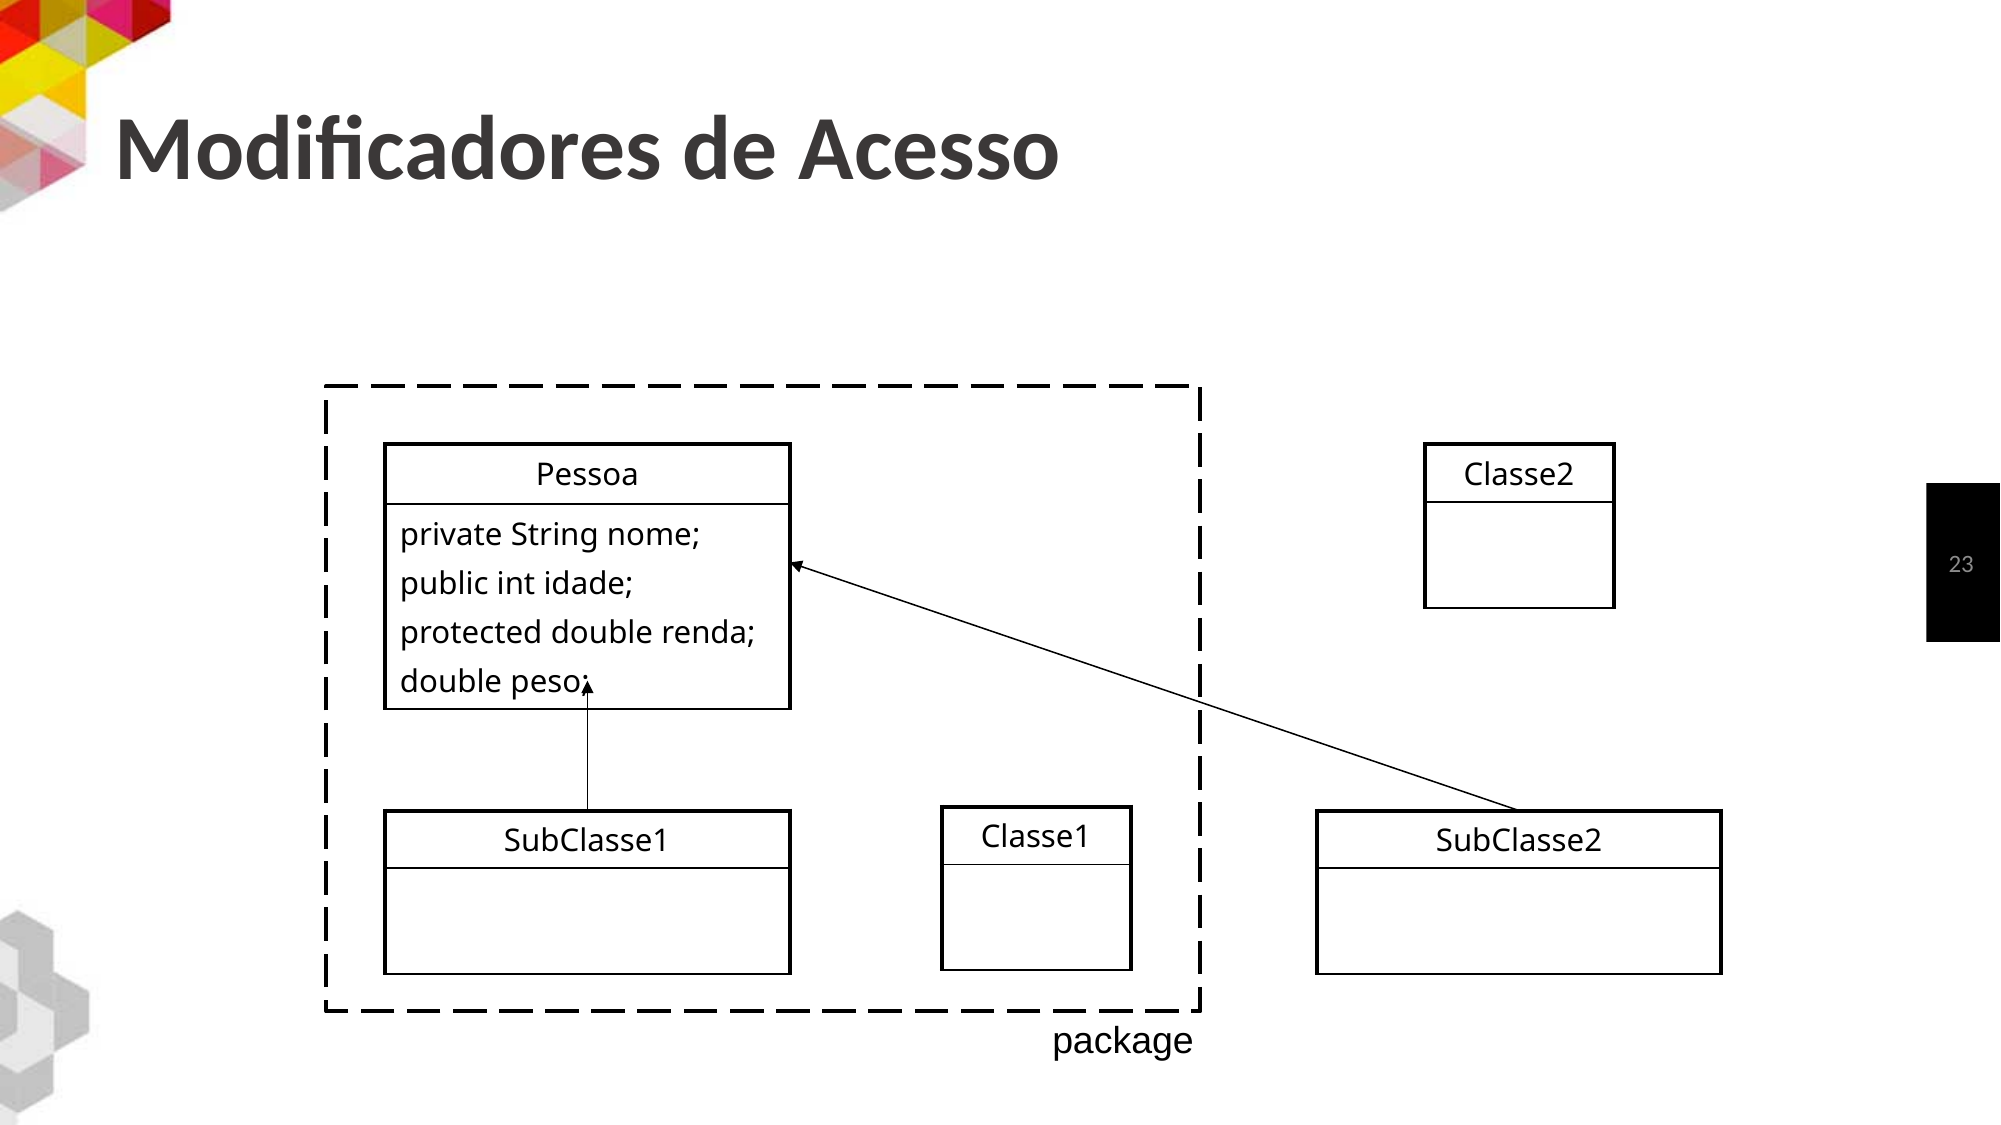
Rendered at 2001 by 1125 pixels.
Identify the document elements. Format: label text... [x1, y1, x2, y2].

title Modificadores de Acesso [99, 26, 1875, 214]
table_header Classe2 [1427, 446, 1612, 501]
slide_number 23 [1915, 482, 1990, 642]
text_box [789, 562, 1520, 811]
table_cell [1319, 869, 1719, 973]
table_header SubClasse2 [1319, 813, 1719, 867]
text_box package [1037, 1009, 1209, 1069]
text_box [326, 386, 1201, 1012]
table_cell [1427, 503, 1612, 607]
